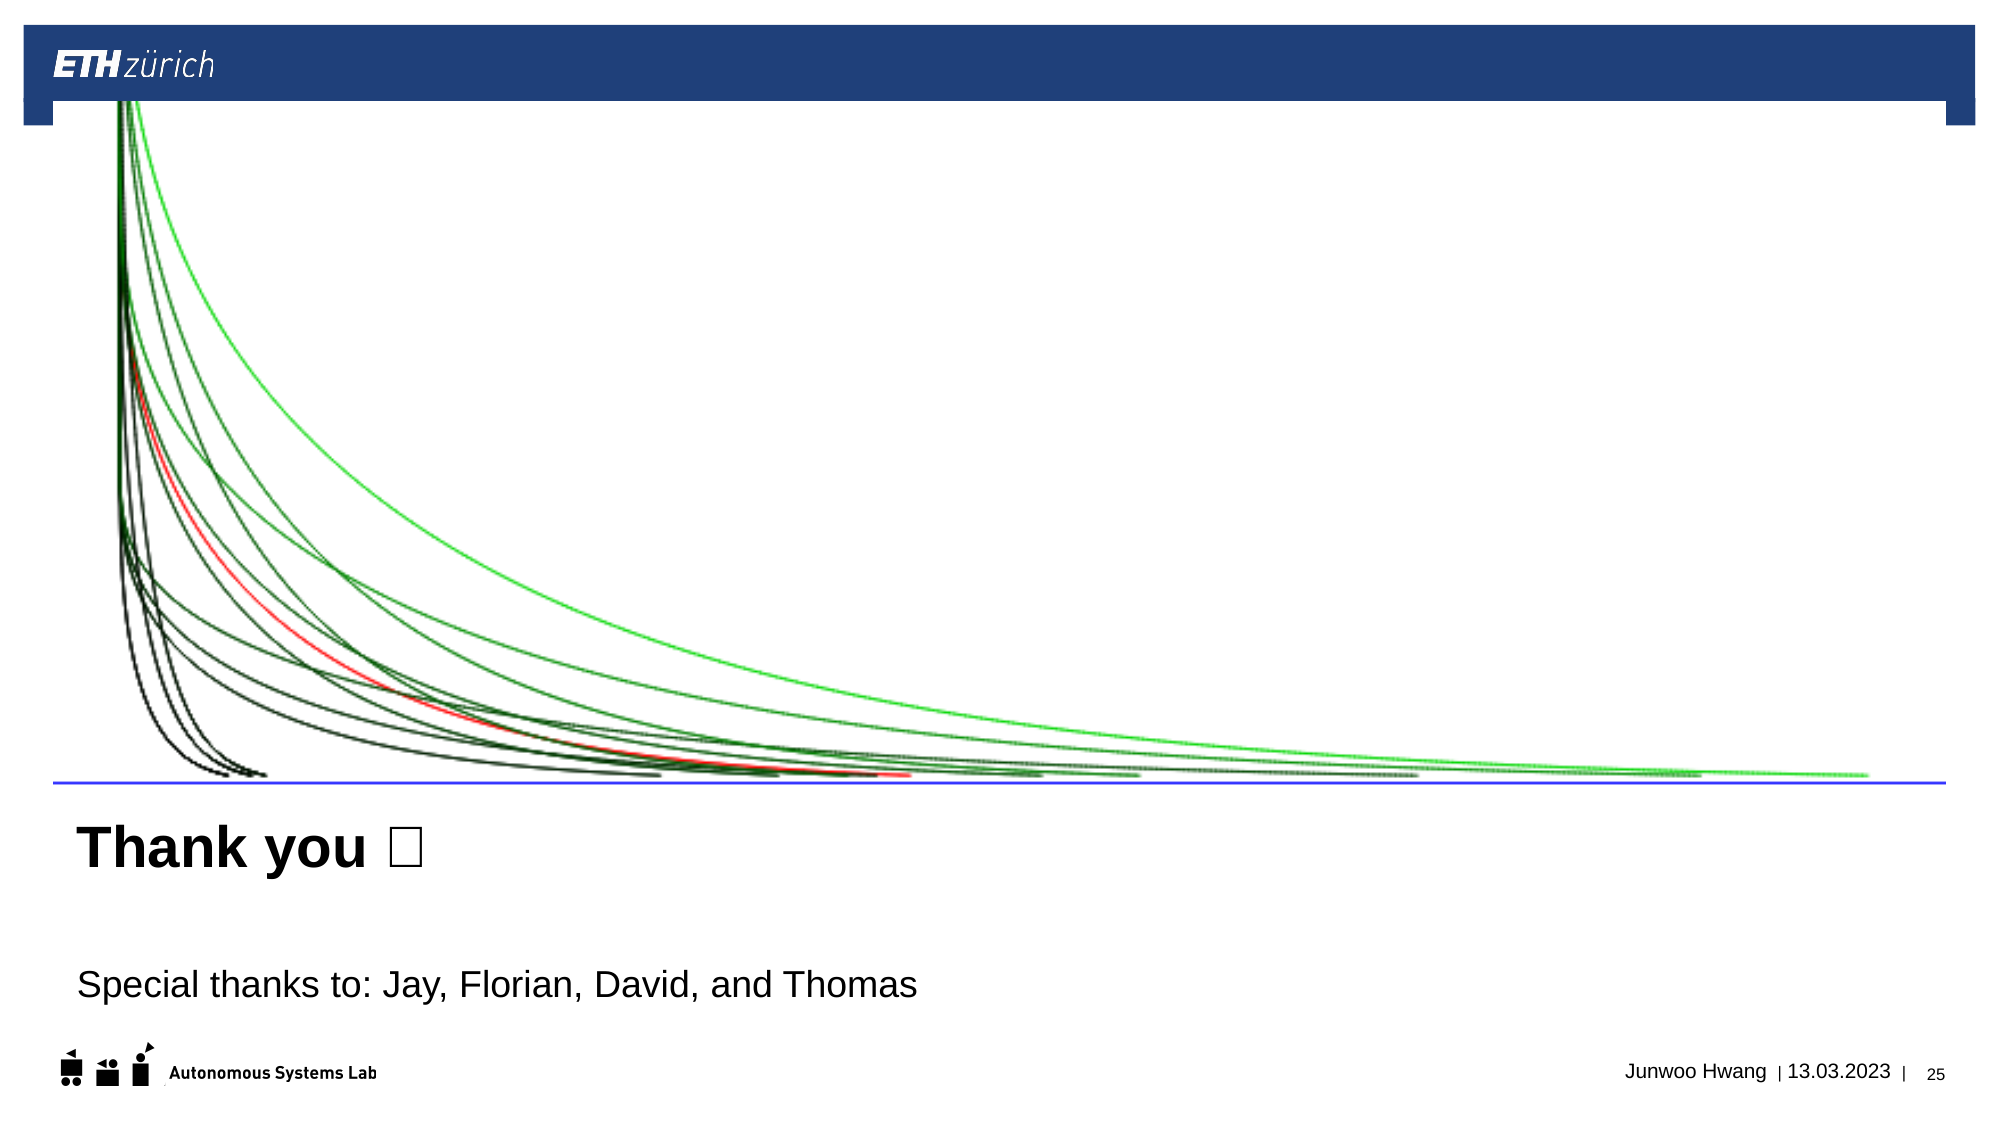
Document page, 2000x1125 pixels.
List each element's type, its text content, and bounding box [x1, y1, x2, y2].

picture [52, 101, 1947, 792]
picture [53, 50, 213, 77]
subtitle Special thanks to: Jay, Florian, David, and Thomas [53, 953, 1946, 1024]
picture [60, 1042, 376, 1089]
slide_number ‹#› [1906, 1034, 1966, 1112]
title Thank you 🙌 [53, 801, 1946, 953]
